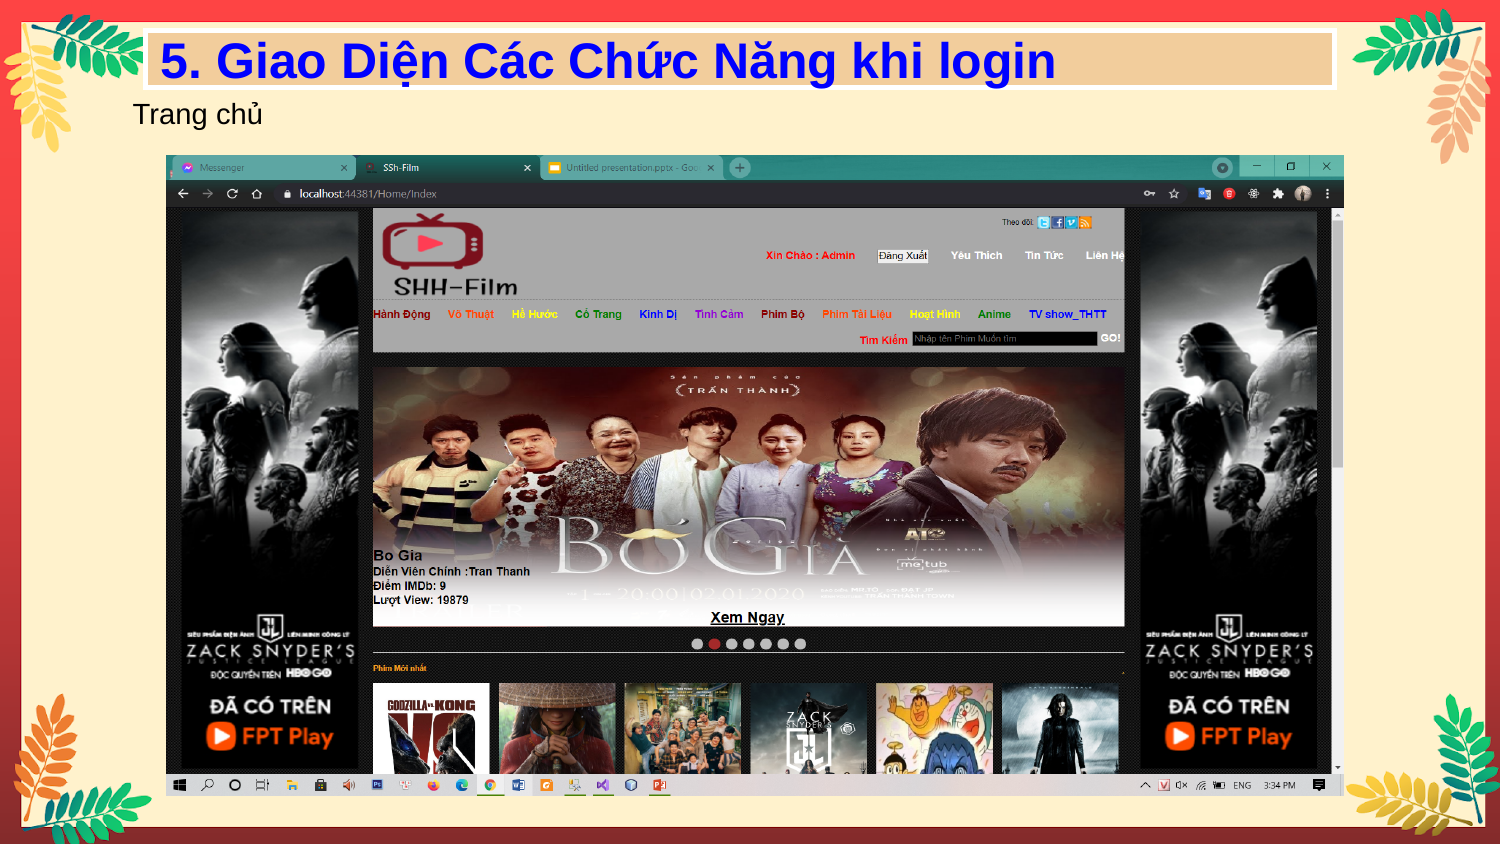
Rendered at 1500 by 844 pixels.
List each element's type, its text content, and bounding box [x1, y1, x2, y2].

text_box 5. Giao Diện Các Chức Năng khi login [145, 30, 1335, 88]
text_box Trang chủ [117, 80, 1393, 782]
picture [0, 0, 1500, 844]
